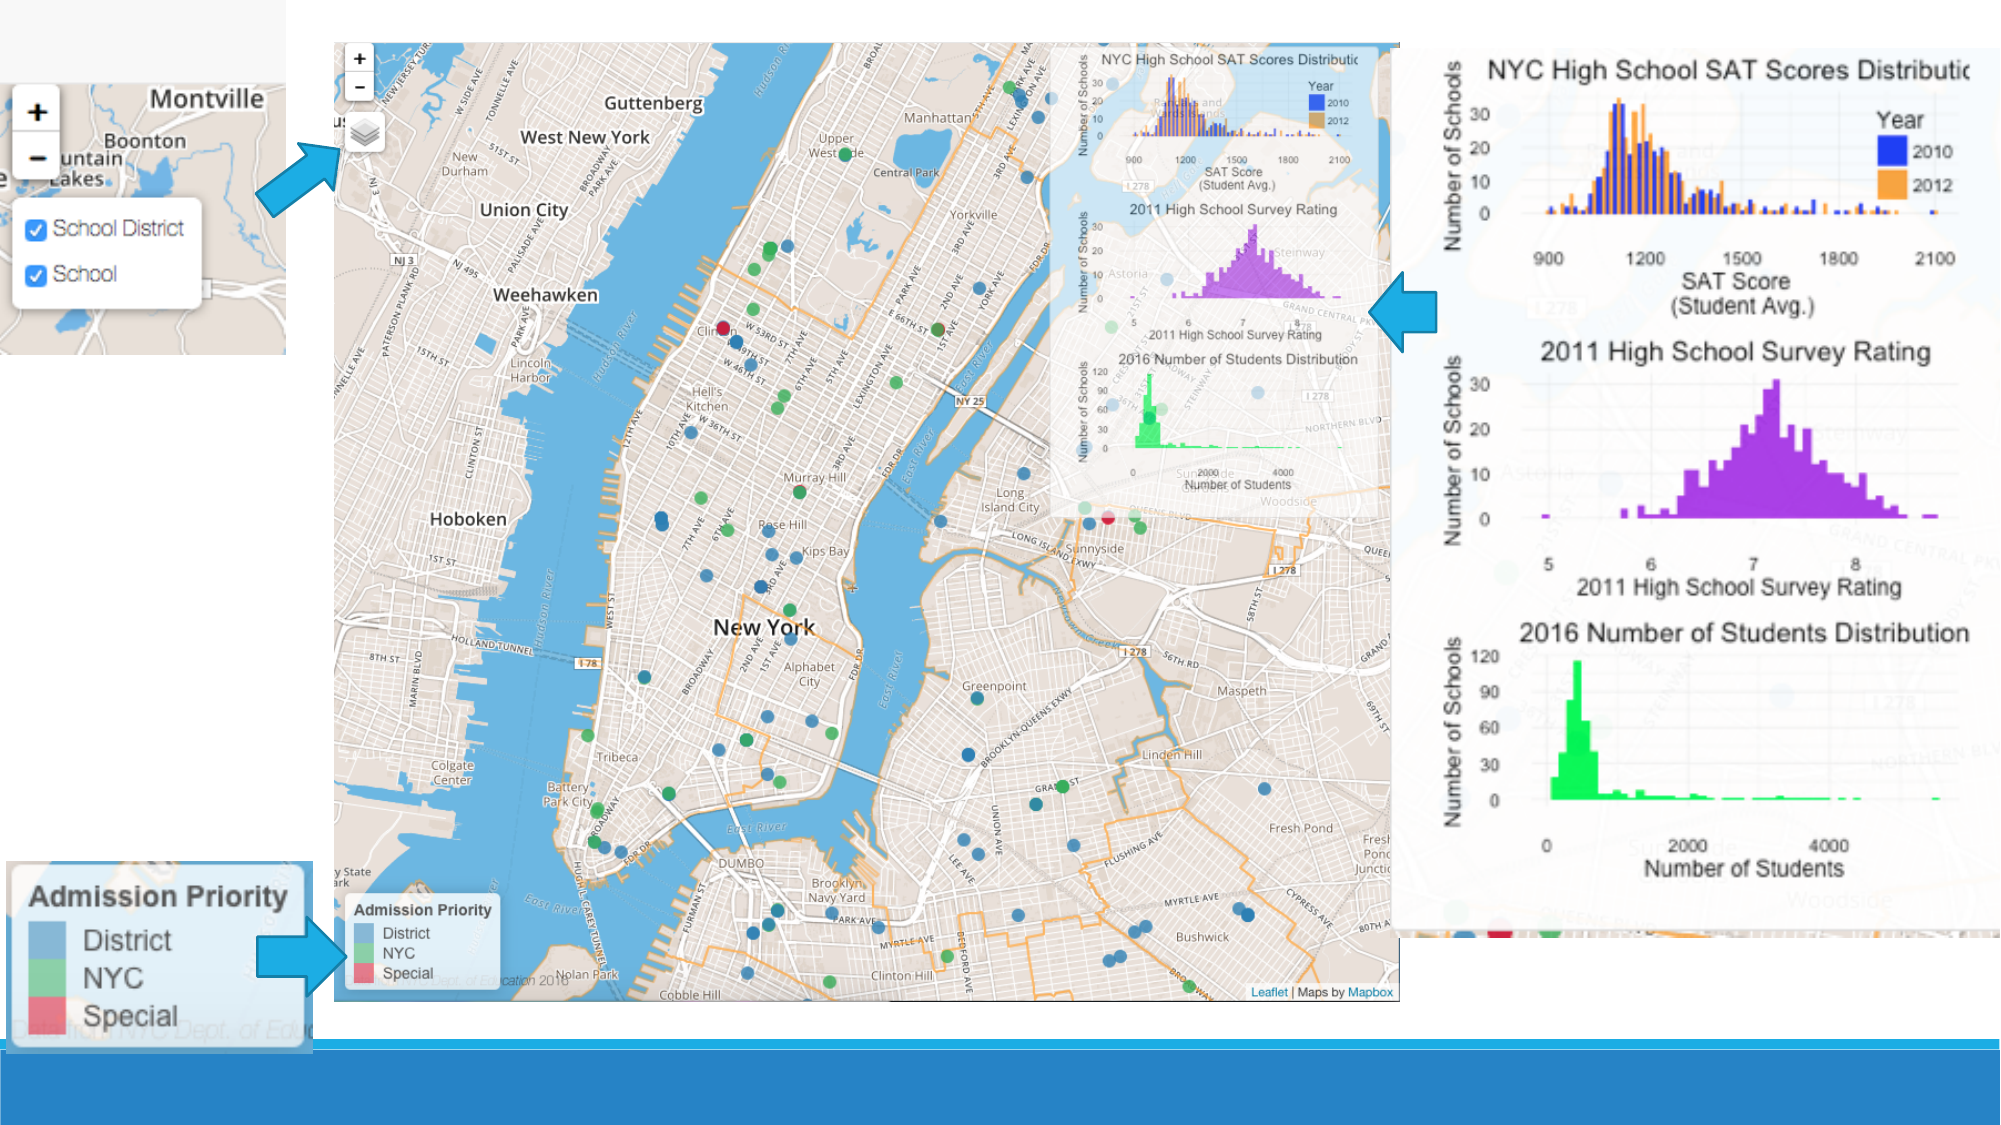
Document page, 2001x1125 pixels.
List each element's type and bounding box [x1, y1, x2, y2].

picture [5, 861, 313, 1055]
picture [333, 42, 2000, 1002]
text_box [295, 142, 331, 203]
text_box [322, 930, 331, 984]
list [0, 0, 287, 356]
